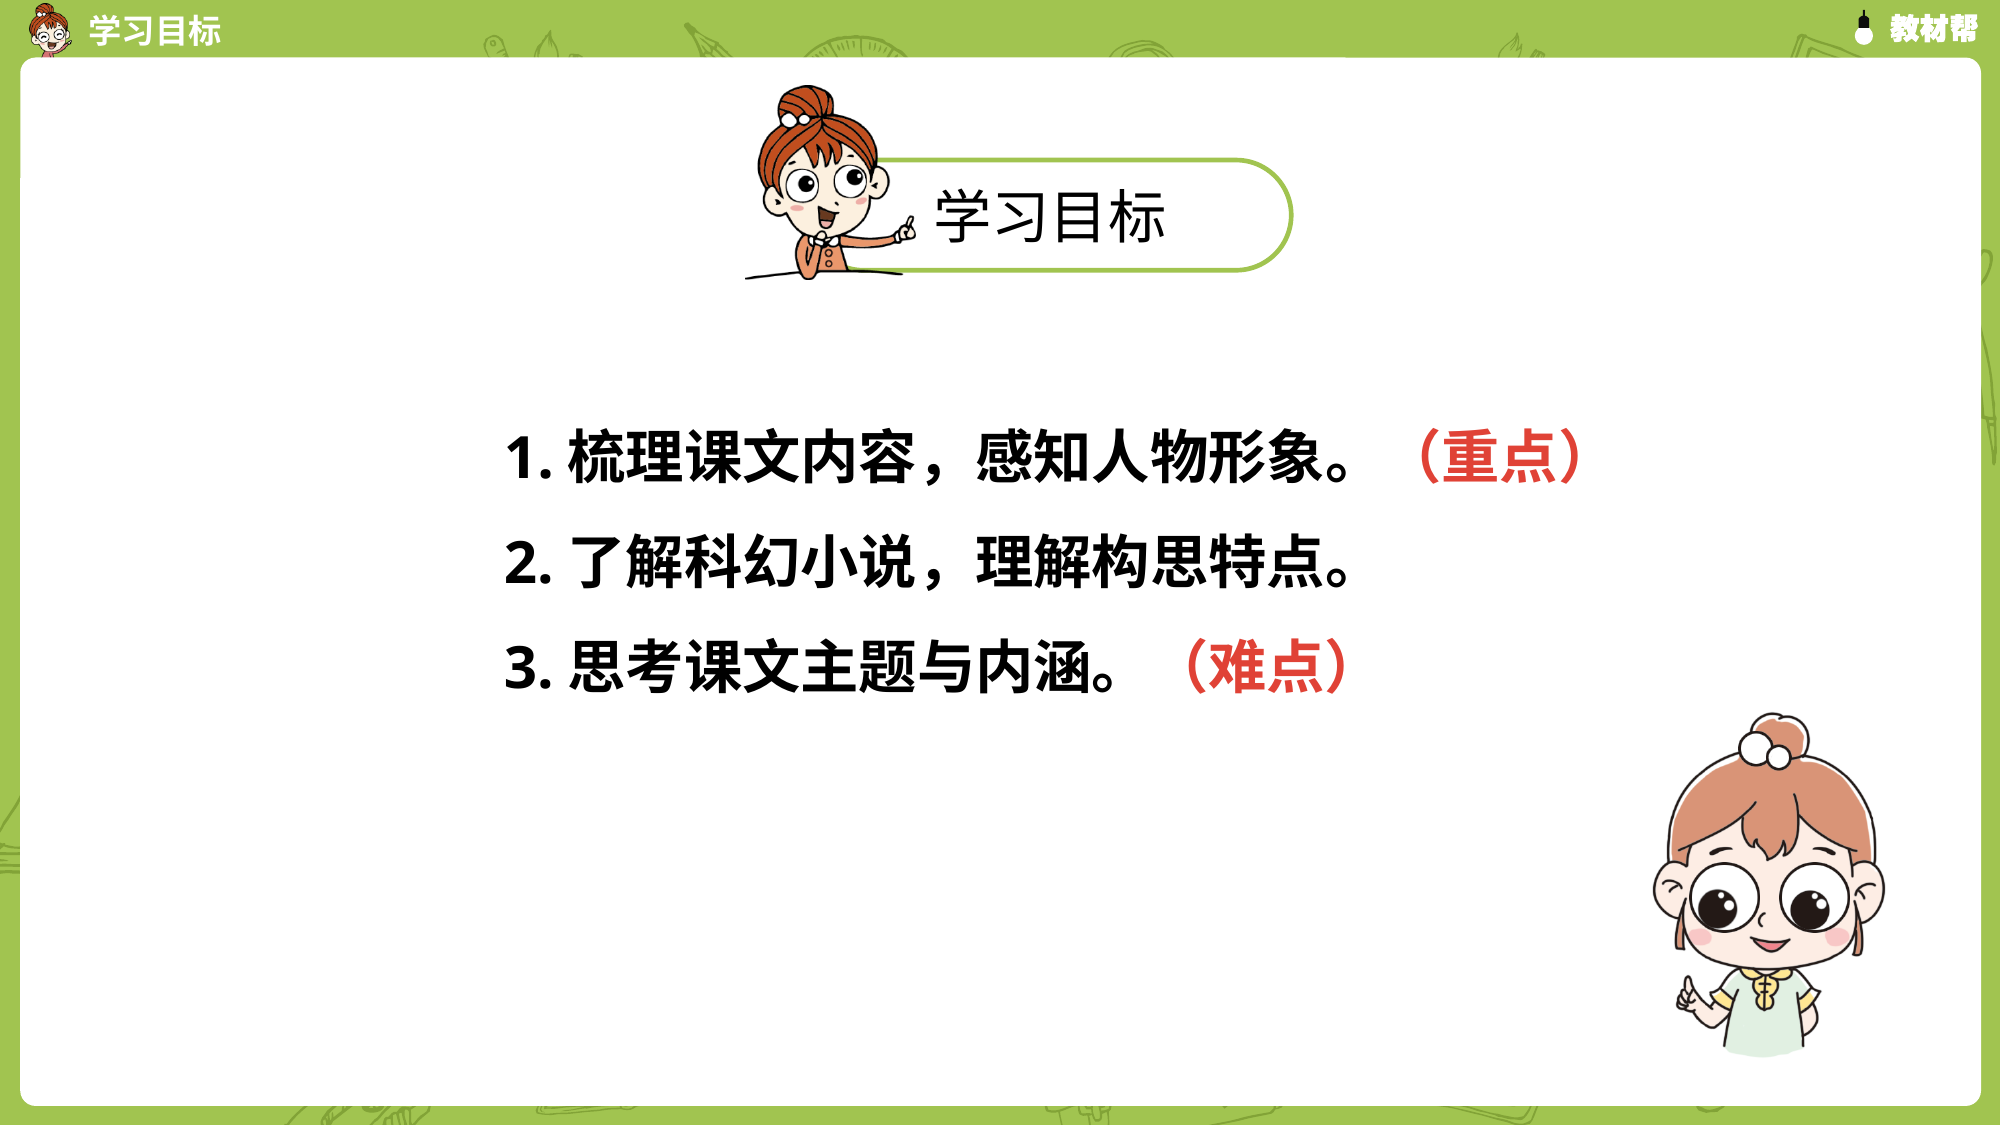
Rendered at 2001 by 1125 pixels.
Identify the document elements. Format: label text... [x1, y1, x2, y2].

picture [1645, 704, 1889, 1060]
picture [29, 3, 72, 58]
text_box 学习目标 [916, 159, 1293, 272]
subtitle 1.梳理课文内容，感知人物形象。（重点） 2.了解科幻小说，理解构思特点。 3.思考课文主题与内涵。（难点） [489, 378, 1833, 705]
picture [745, 85, 916, 280]
